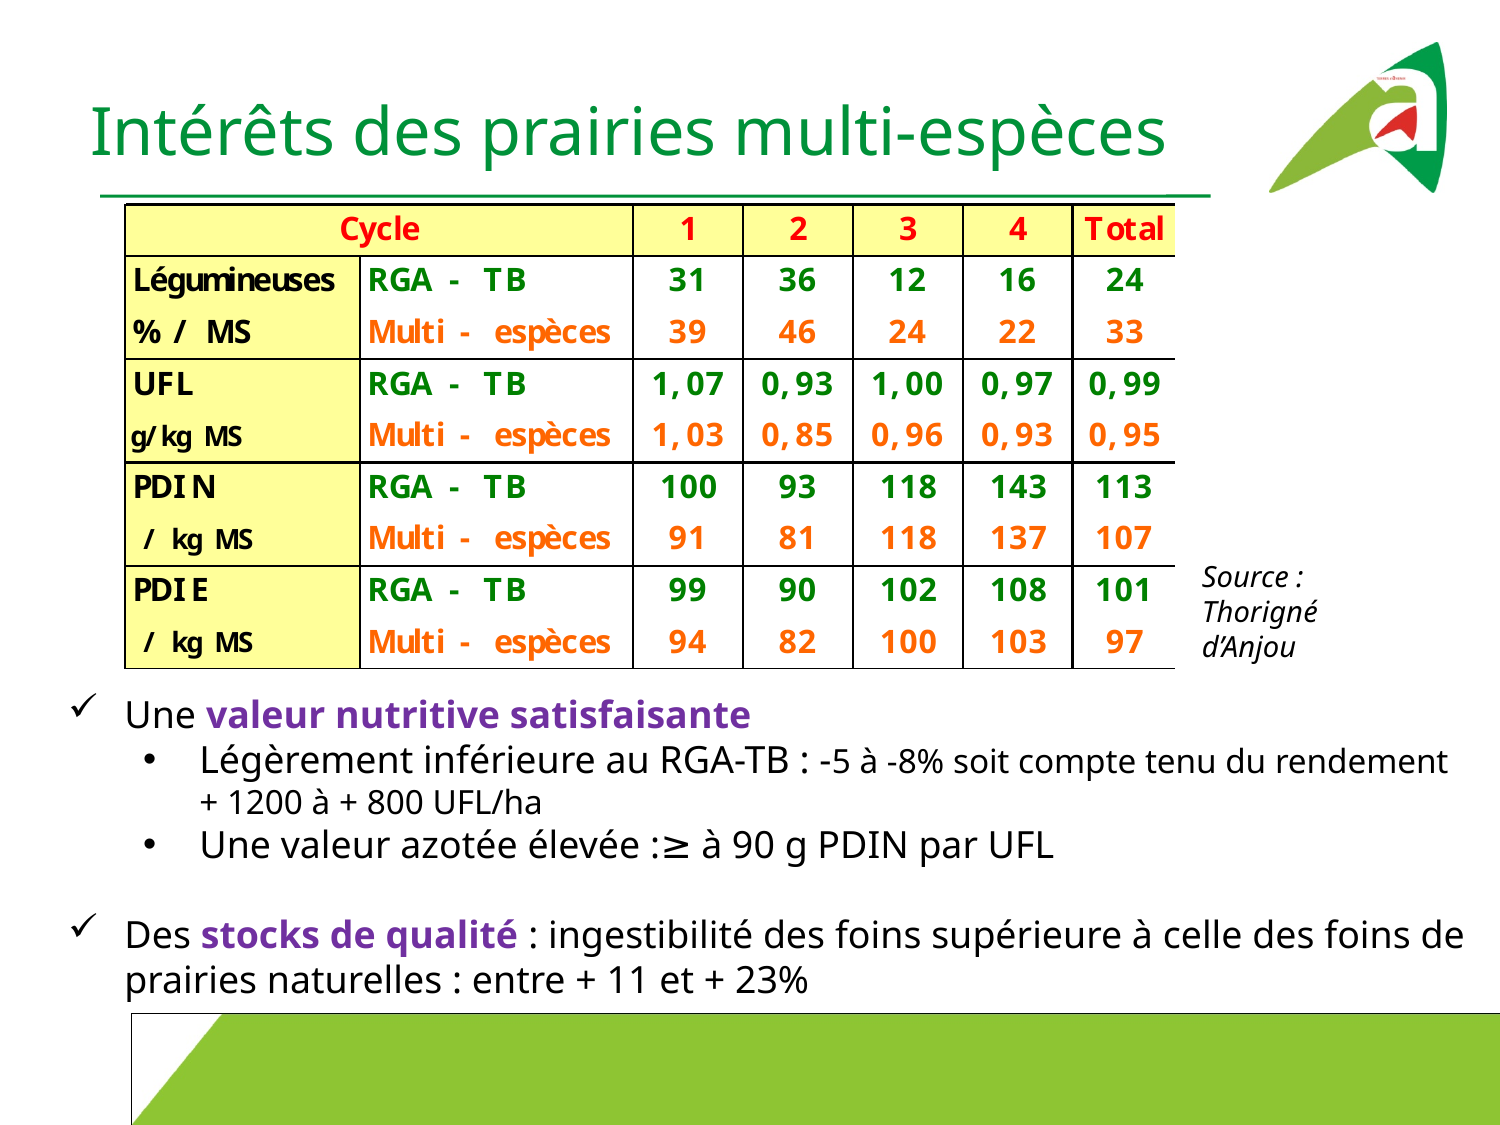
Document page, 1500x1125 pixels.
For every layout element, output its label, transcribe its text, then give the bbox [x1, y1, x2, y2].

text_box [123, 203, 1178, 671]
text_box Une valeur nutritive satisfaisante Légèrement inférieure au RGA-TB : -5 à -8% soit compte tenu du rendement + 1200 à + 800 UFL/ha Une valeur azotée élevée :≥ à 90 g PDIN par UFL Des stocks de qualité : ingestibilité des foins supérieure à celle des foins de prairies naturelles : entre + 11 et + 23% [53, 668, 1483, 1024]
picture [131, 1013, 1500, 1125]
text_box Source : Thorigné d’Anjou [1187, 550, 1365, 671]
picture [1269, 42, 1447, 193]
title Intérêts des prairies multi-espèces [75, 50, 1350, 209]
